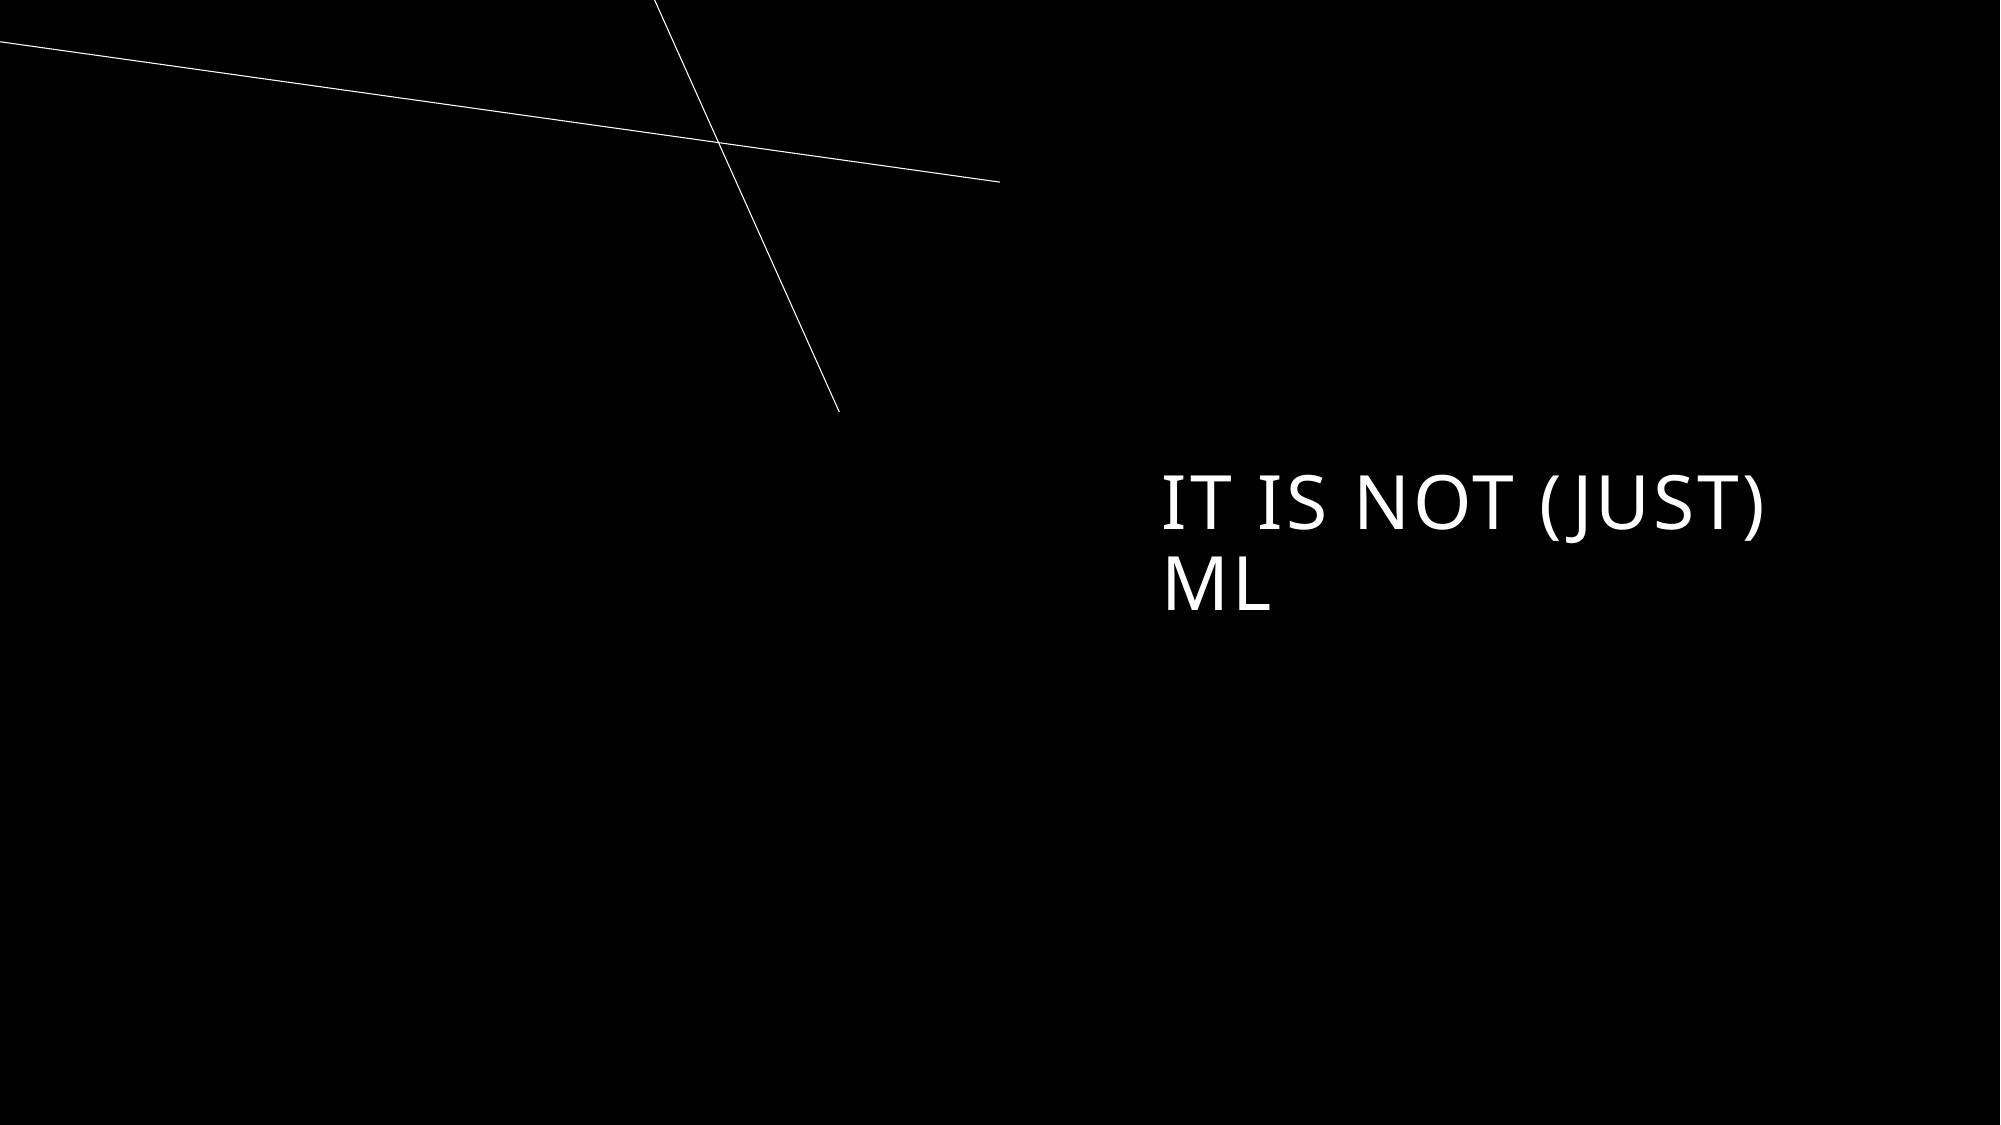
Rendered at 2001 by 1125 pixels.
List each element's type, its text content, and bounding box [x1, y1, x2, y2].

title It is not (just) ML [1146, 80, 1833, 634]
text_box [0, 41, 1000, 183]
